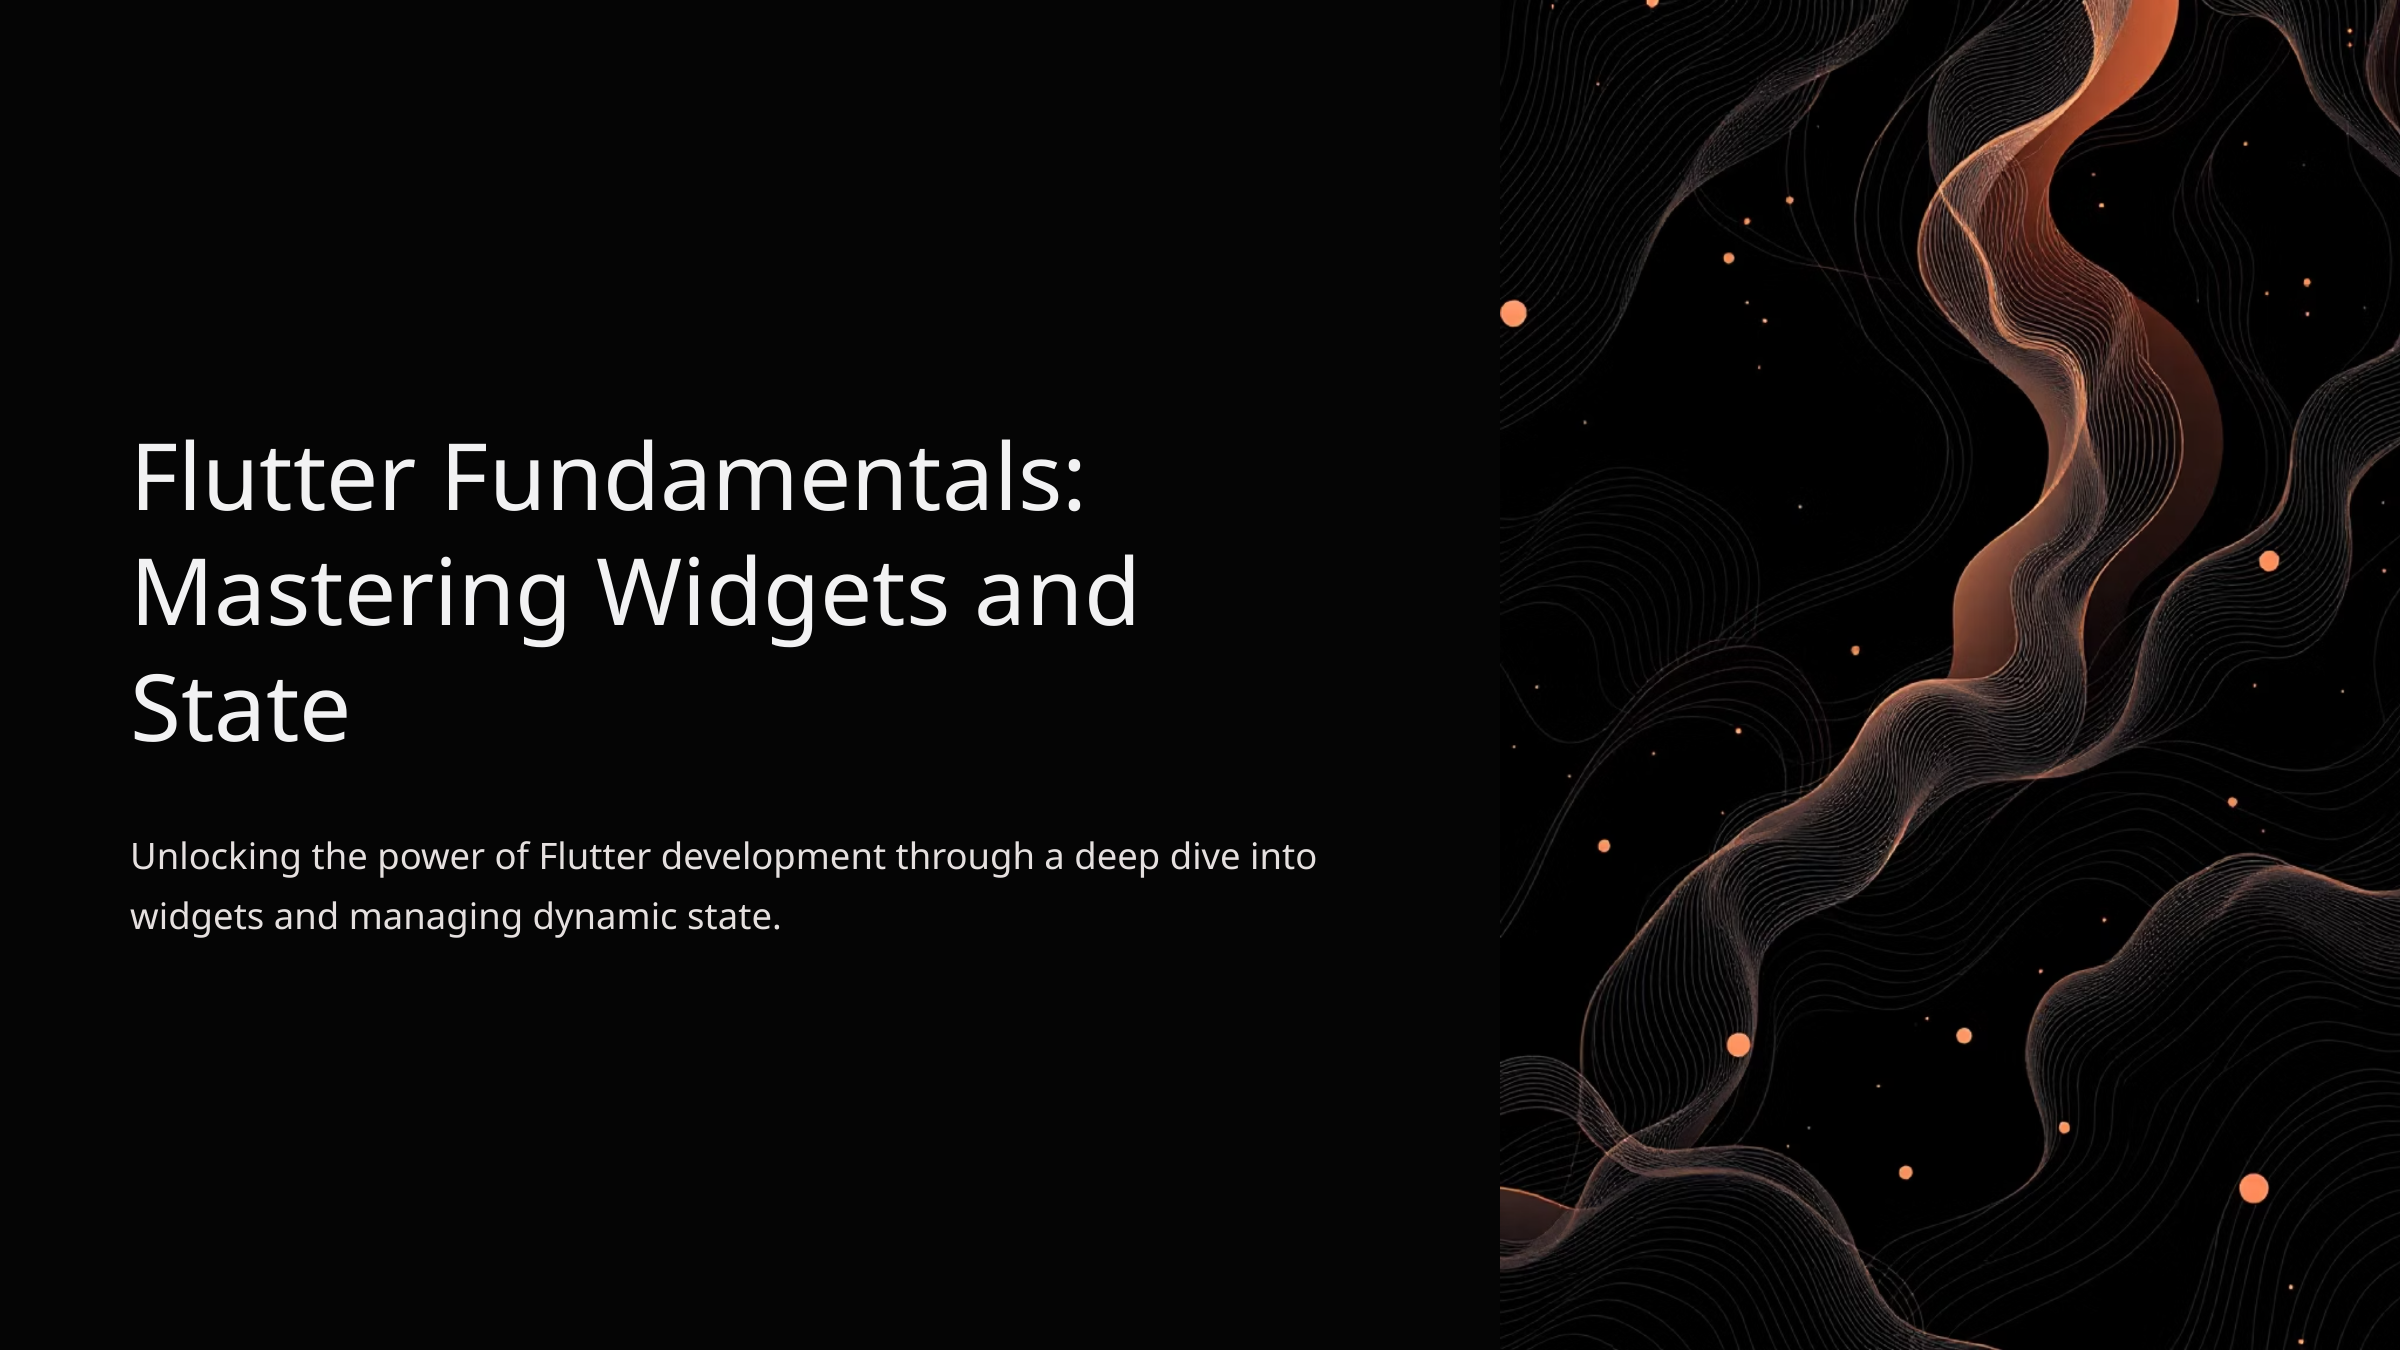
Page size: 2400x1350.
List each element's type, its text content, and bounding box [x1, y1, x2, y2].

text_box Flutter Fundamentals: Mastering Widgets and State [130, 413, 1370, 762]
text_box Unlocking the power of Flutter development through a deep dive into widgets and managing dynamic state. [130, 817, 1370, 937]
picture [1499, 0, 2400, 1350]
